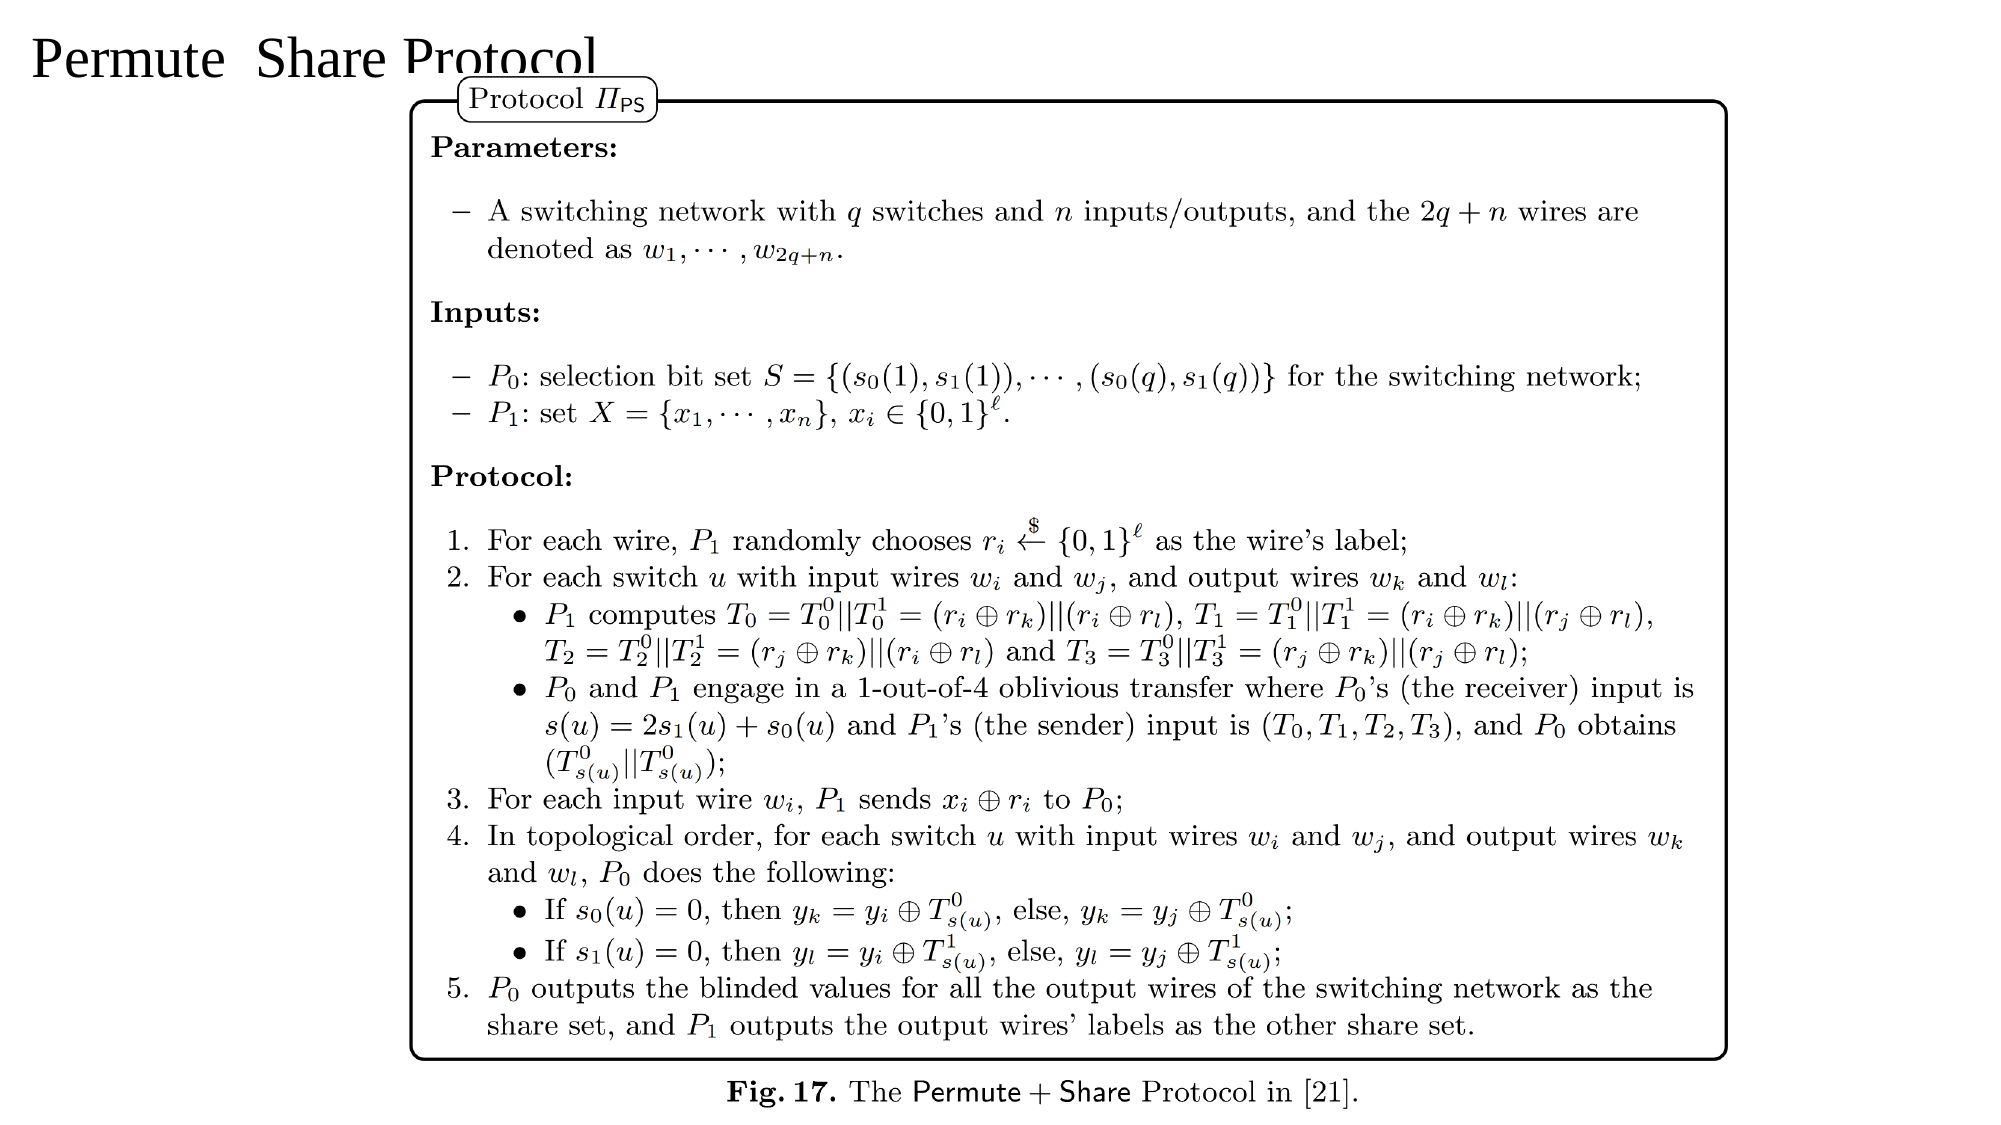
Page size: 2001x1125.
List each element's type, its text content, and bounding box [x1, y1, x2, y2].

picture [399, 73, 1734, 1119]
text_box Permute Share Protocol [17, 0, 1409, 96]
